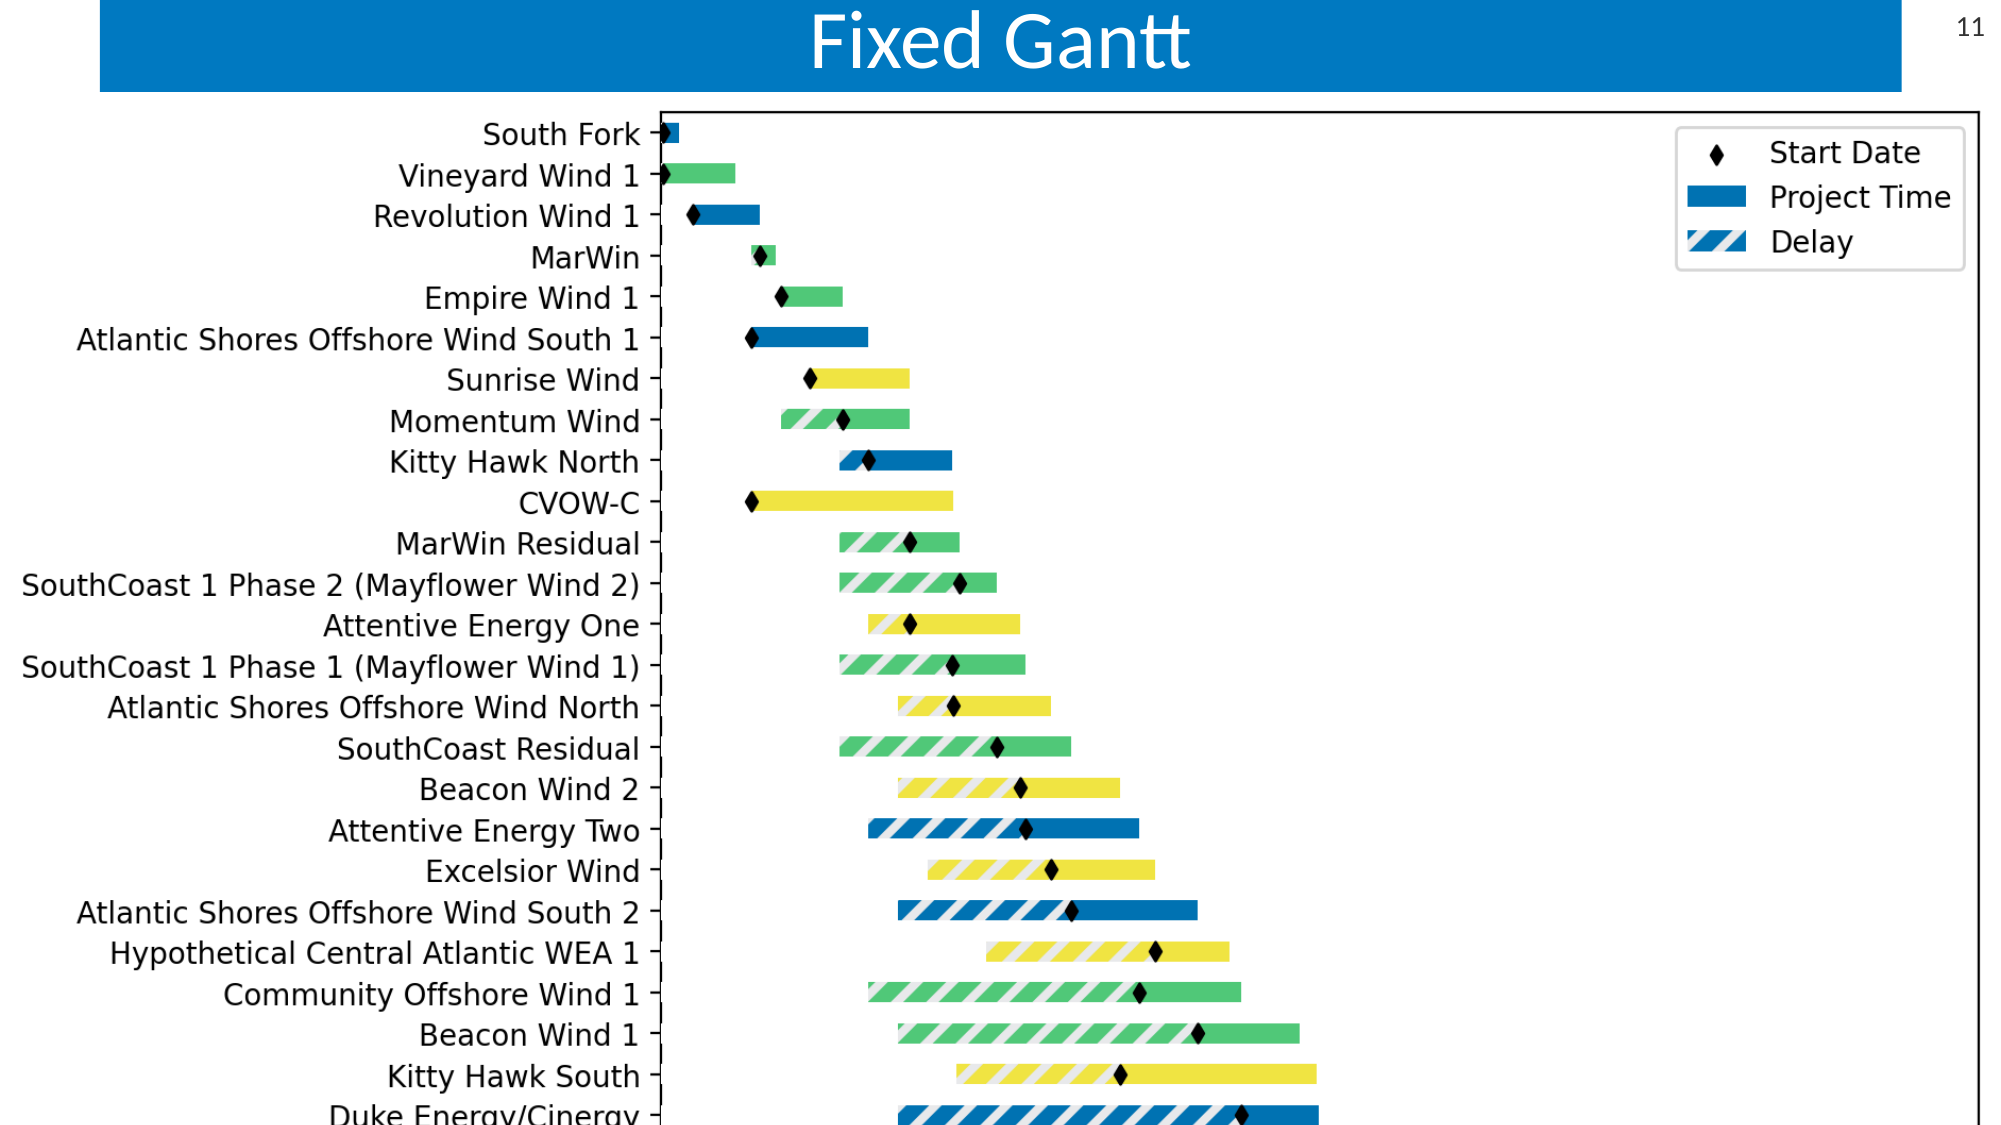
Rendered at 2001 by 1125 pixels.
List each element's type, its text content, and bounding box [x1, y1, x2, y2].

title Fixed Gantt [99, 0, 1902, 90]
picture [0, 92, 2000, 1125]
